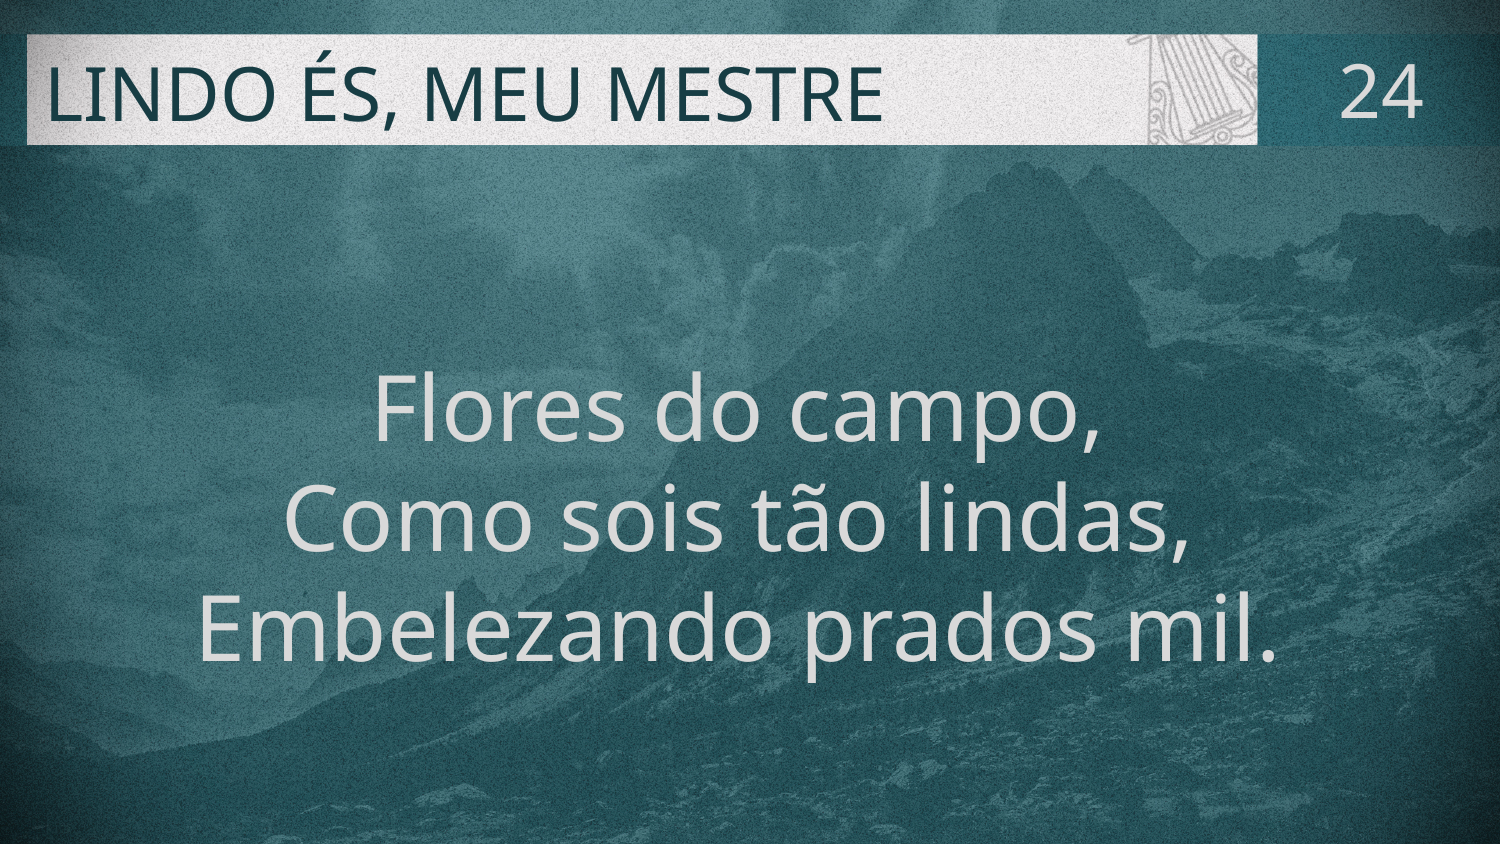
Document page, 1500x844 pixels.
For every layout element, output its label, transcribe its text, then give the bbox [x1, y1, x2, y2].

list Flores do campo, Como sois tão lindas, Embelezando prados mil. [0, 185, 1500, 844]
picture [0, 0, 1500, 185]
list 24 [1281, 36, 1483, 143]
title LINDO ÉS, MEU MESTRE [29, 33, 1258, 151]
